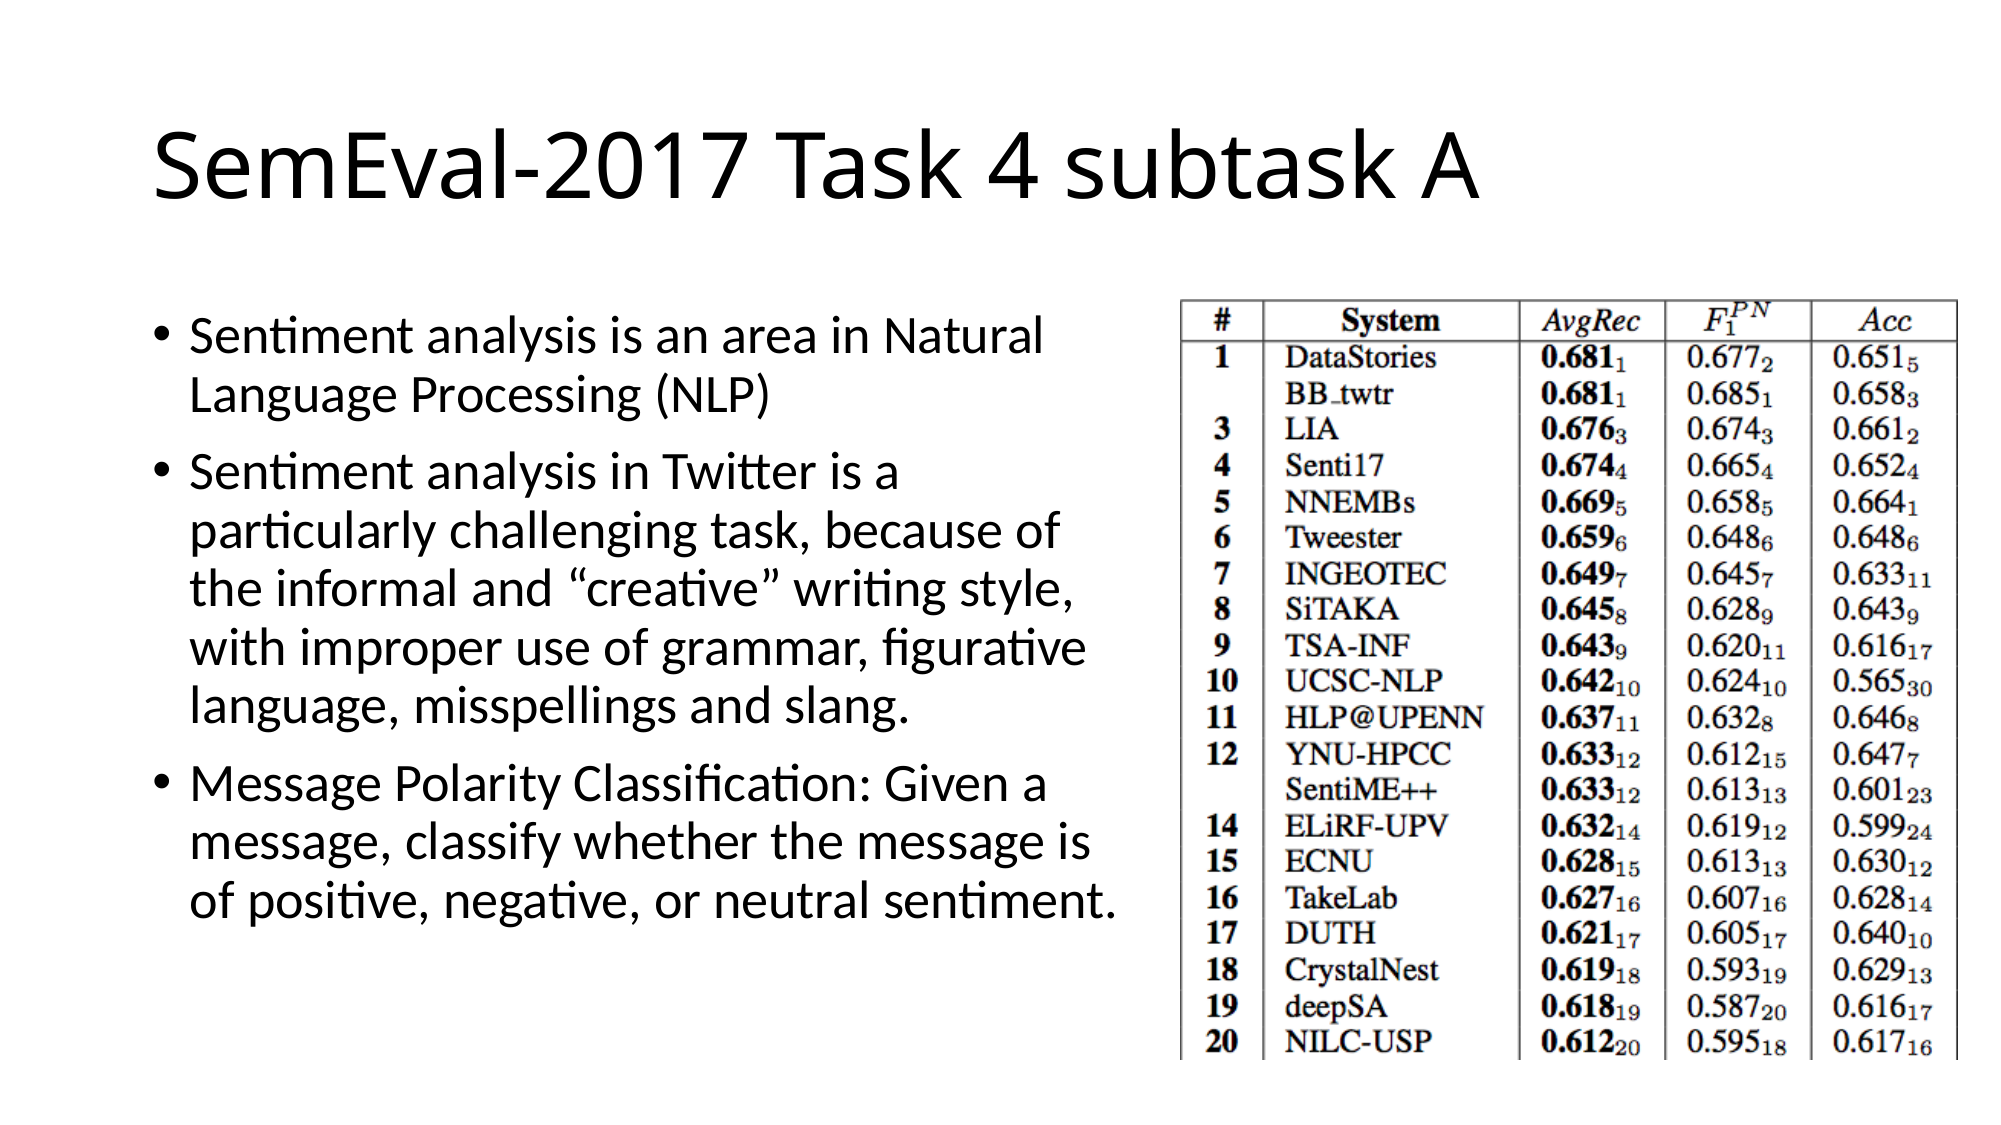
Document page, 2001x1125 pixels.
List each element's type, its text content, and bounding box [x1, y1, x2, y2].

picture [1180, 299, 1958, 1060]
title SemEval-2017 Task 4 subtask A [137, 59, 1863, 278]
list Sentiment analysis is an area in Natural Language Processing (NLP) Sentiment analysis in Twitter is a particularly challenging task, because of the informal and “creative” writing style, with improper use of grammar, figurative language, misspellings and slang. Message Polarity Classification: Given a message, classify whether the message is of positive, negative, or neutral sentiment. [137, 299, 1147, 1014]
